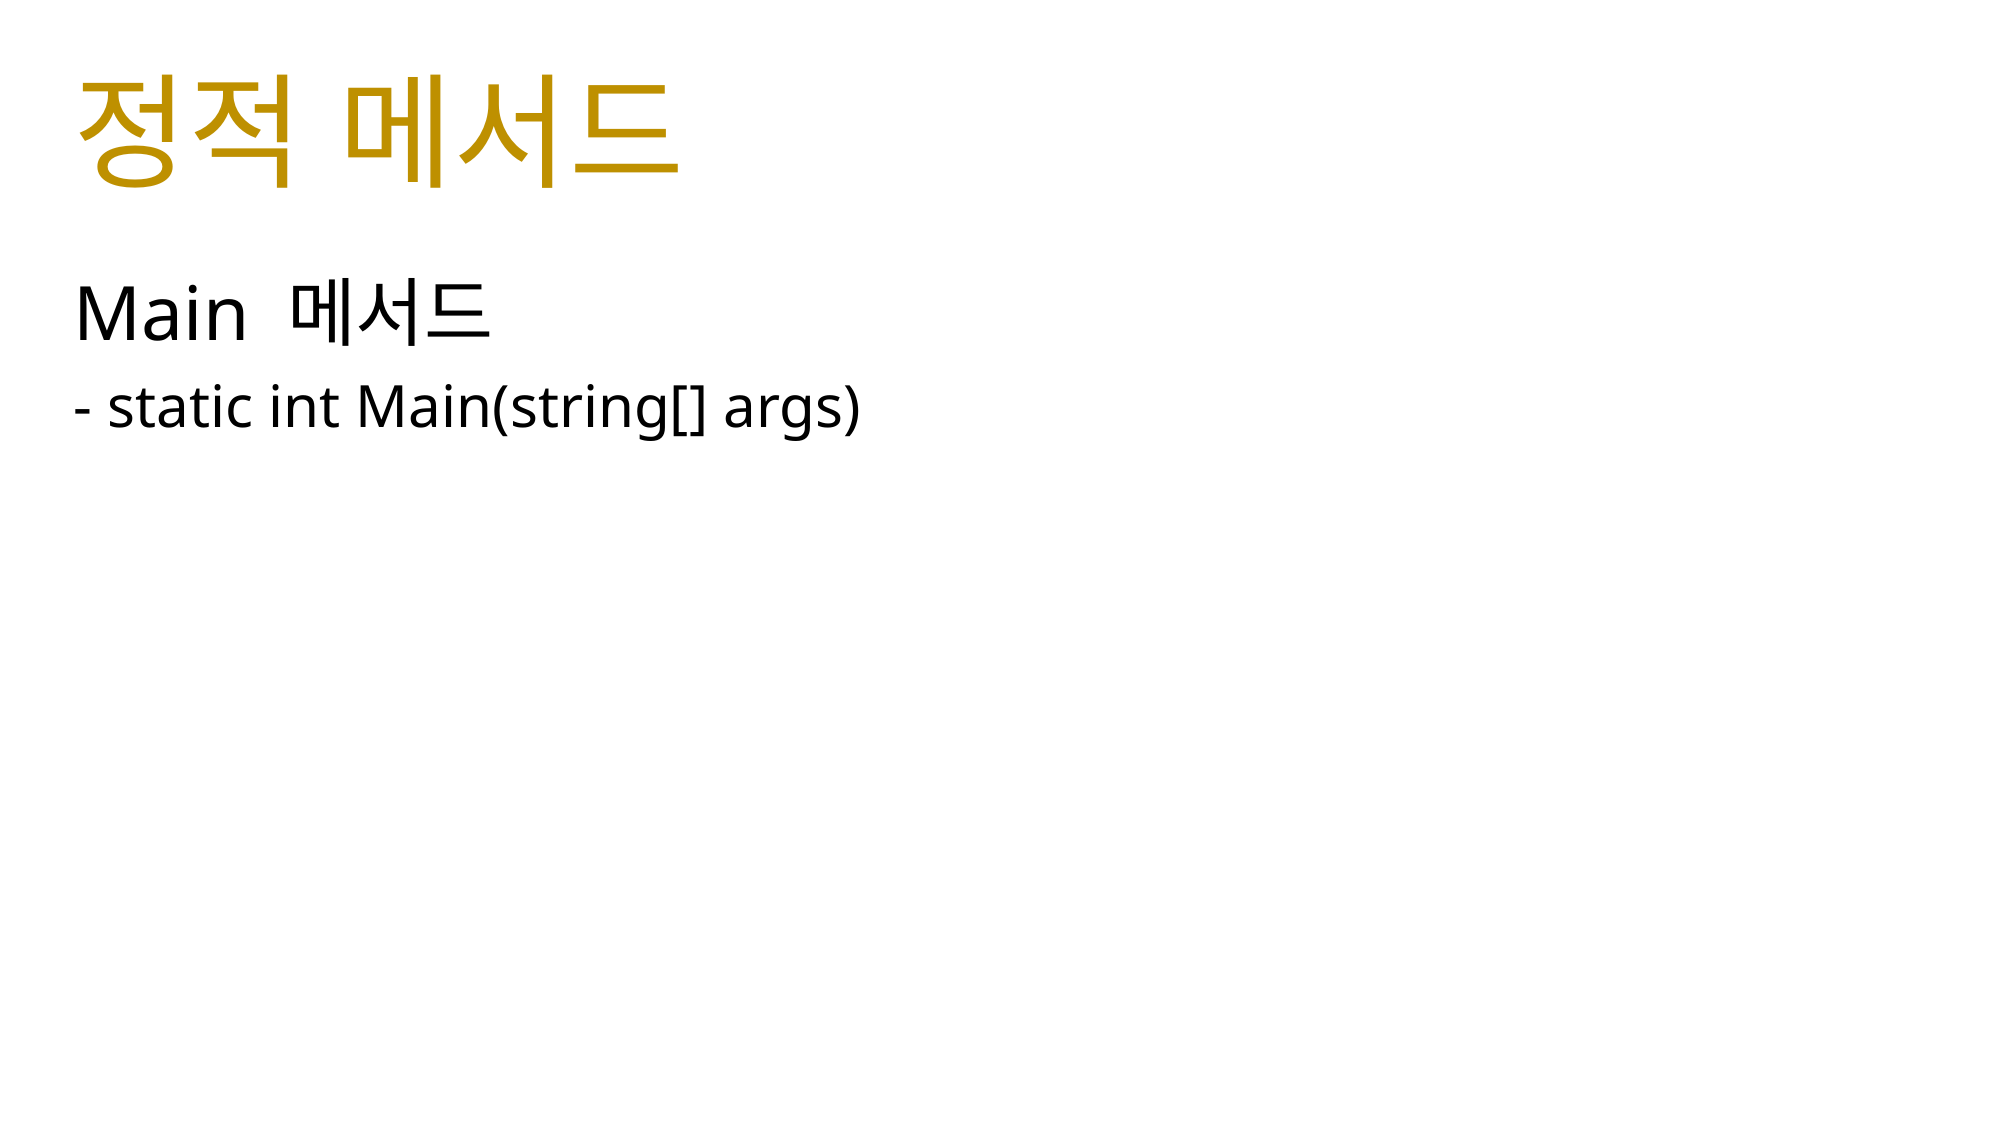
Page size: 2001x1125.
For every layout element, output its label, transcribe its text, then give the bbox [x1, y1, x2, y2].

list Main 메서드 - static int Main(string[] args) [59, 268, 1784, 982]
text_box 정적 메서드 [58, 29, 1784, 247]
